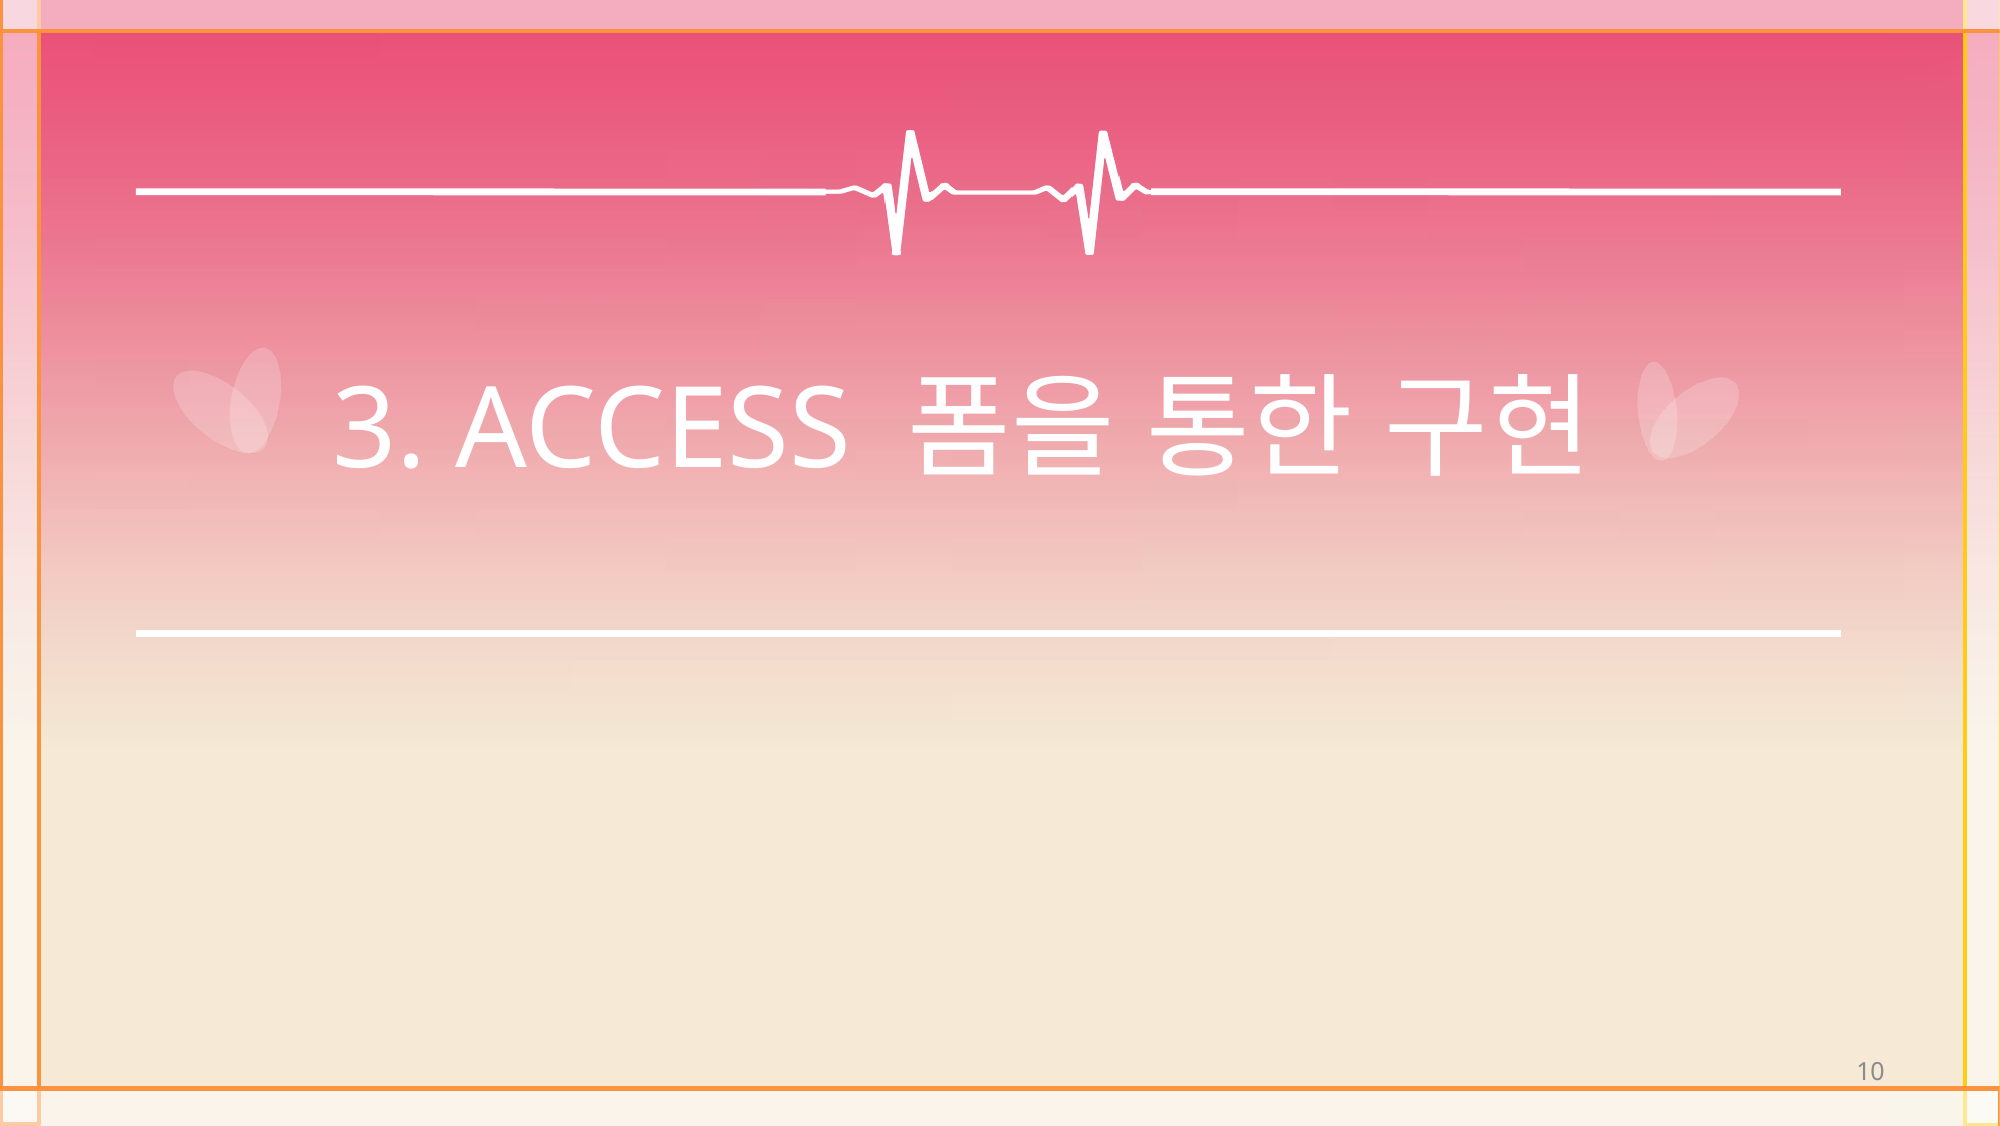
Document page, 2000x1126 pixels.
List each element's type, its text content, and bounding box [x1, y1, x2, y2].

text_box 3. ACCESS 폼을 통한 구현 [83, 347, 1841, 498]
slide_number 10 [1433, 1042, 1900, 1086]
text_box [0, 0, 2000, 33]
text_box [1963, 33, 2000, 1086]
text_box [0, 1086, 2000, 1126]
text_box [0, 33, 41, 1086]
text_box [135, 68, 1842, 302]
picture [41, 33, 1963, 1086]
